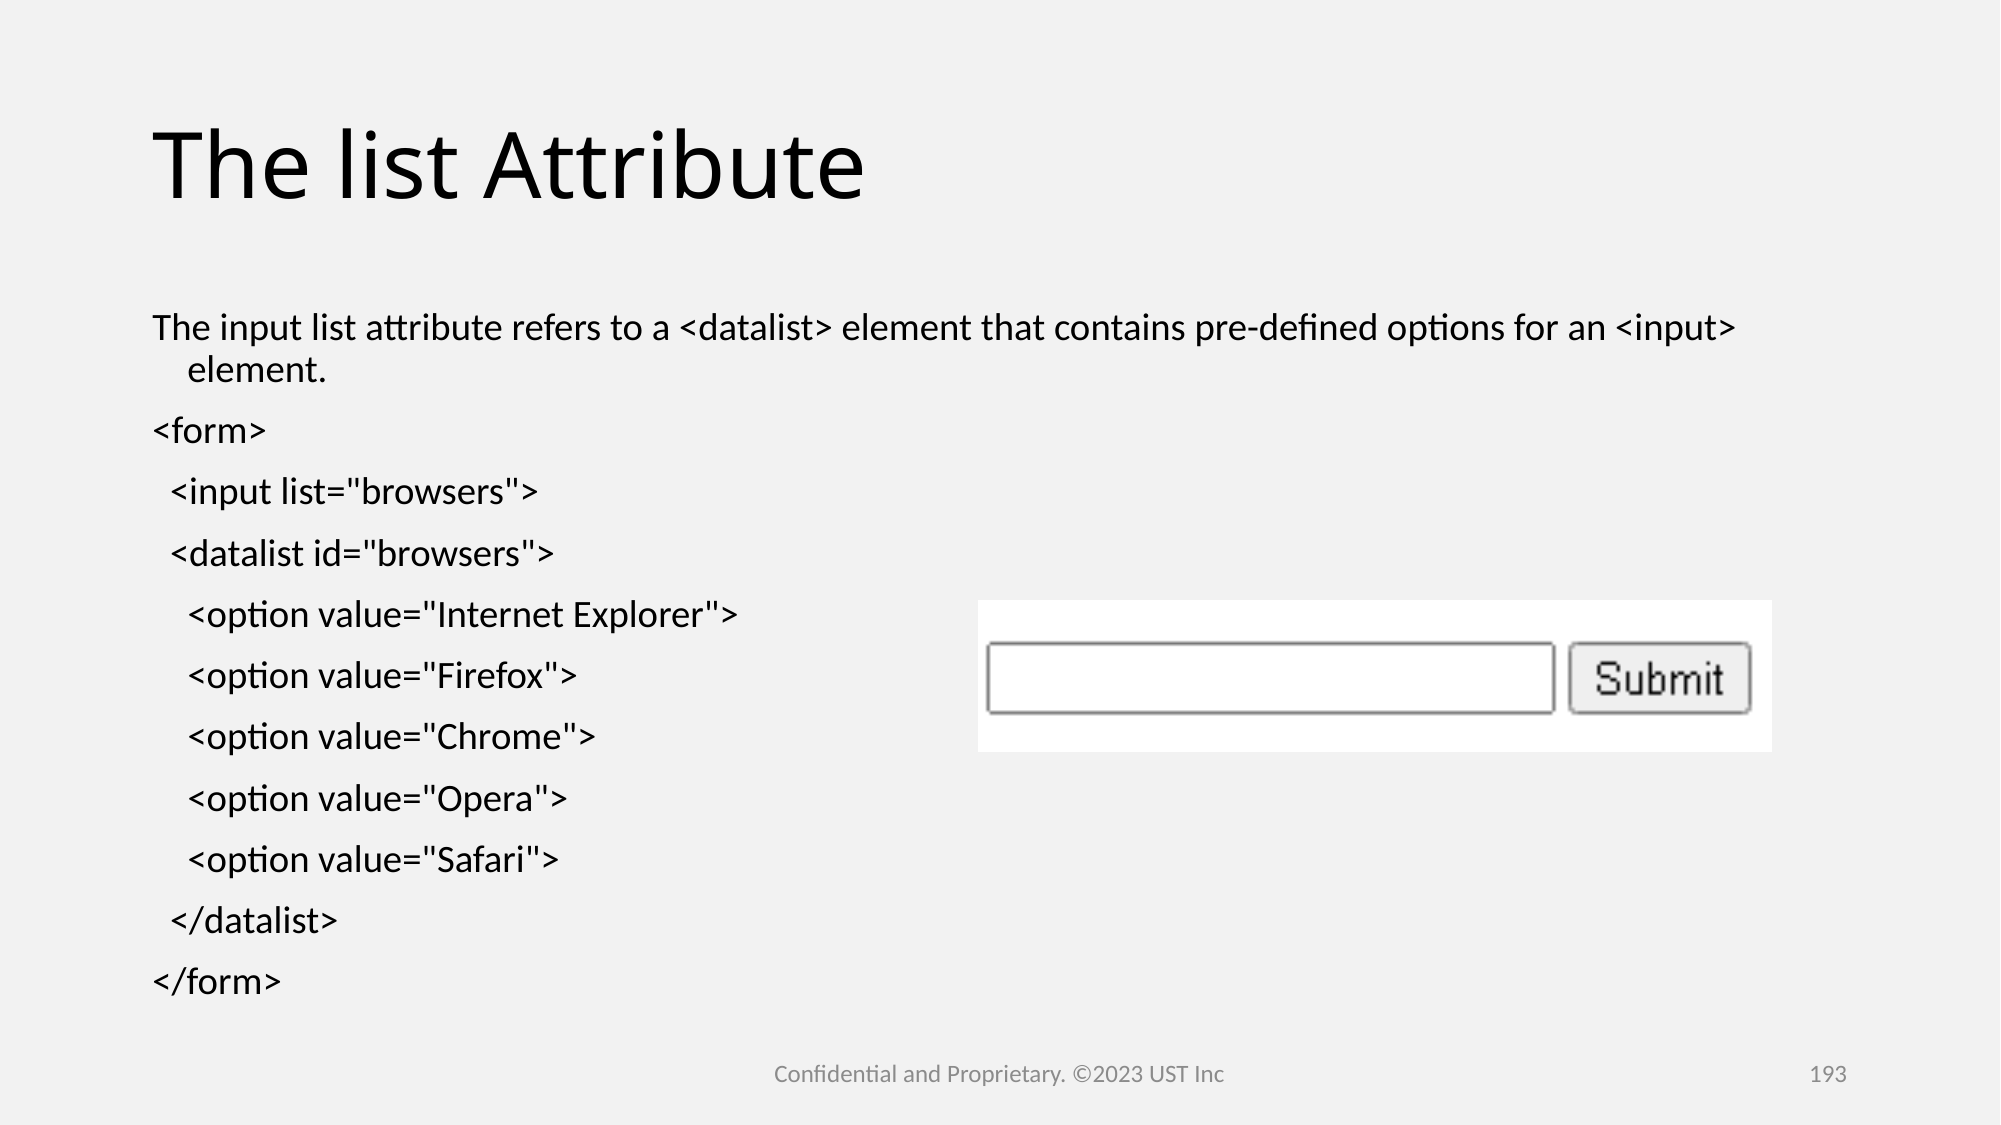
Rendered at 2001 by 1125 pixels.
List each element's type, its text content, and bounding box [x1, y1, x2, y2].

list The input list attribute refers to a <datalist> element that contains pre-defined options for an <input> element. <form> <input list="browsers"> <datalist id="browsers"> <option value="Internet Explorer"> <option value="Firefox"> <option value="Chrome"> <option value="Opera"> <option value="Safari"> </datalist> </form> [137, 299, 1863, 1014]
slide_number 193 [1412, 1042, 1863, 1103]
footer Confidential and Proprietary. ©2023 UST Inc [662, 1042, 1338, 1103]
title The list Attribute [137, 59, 1863, 278]
picture [978, 600, 1772, 752]
